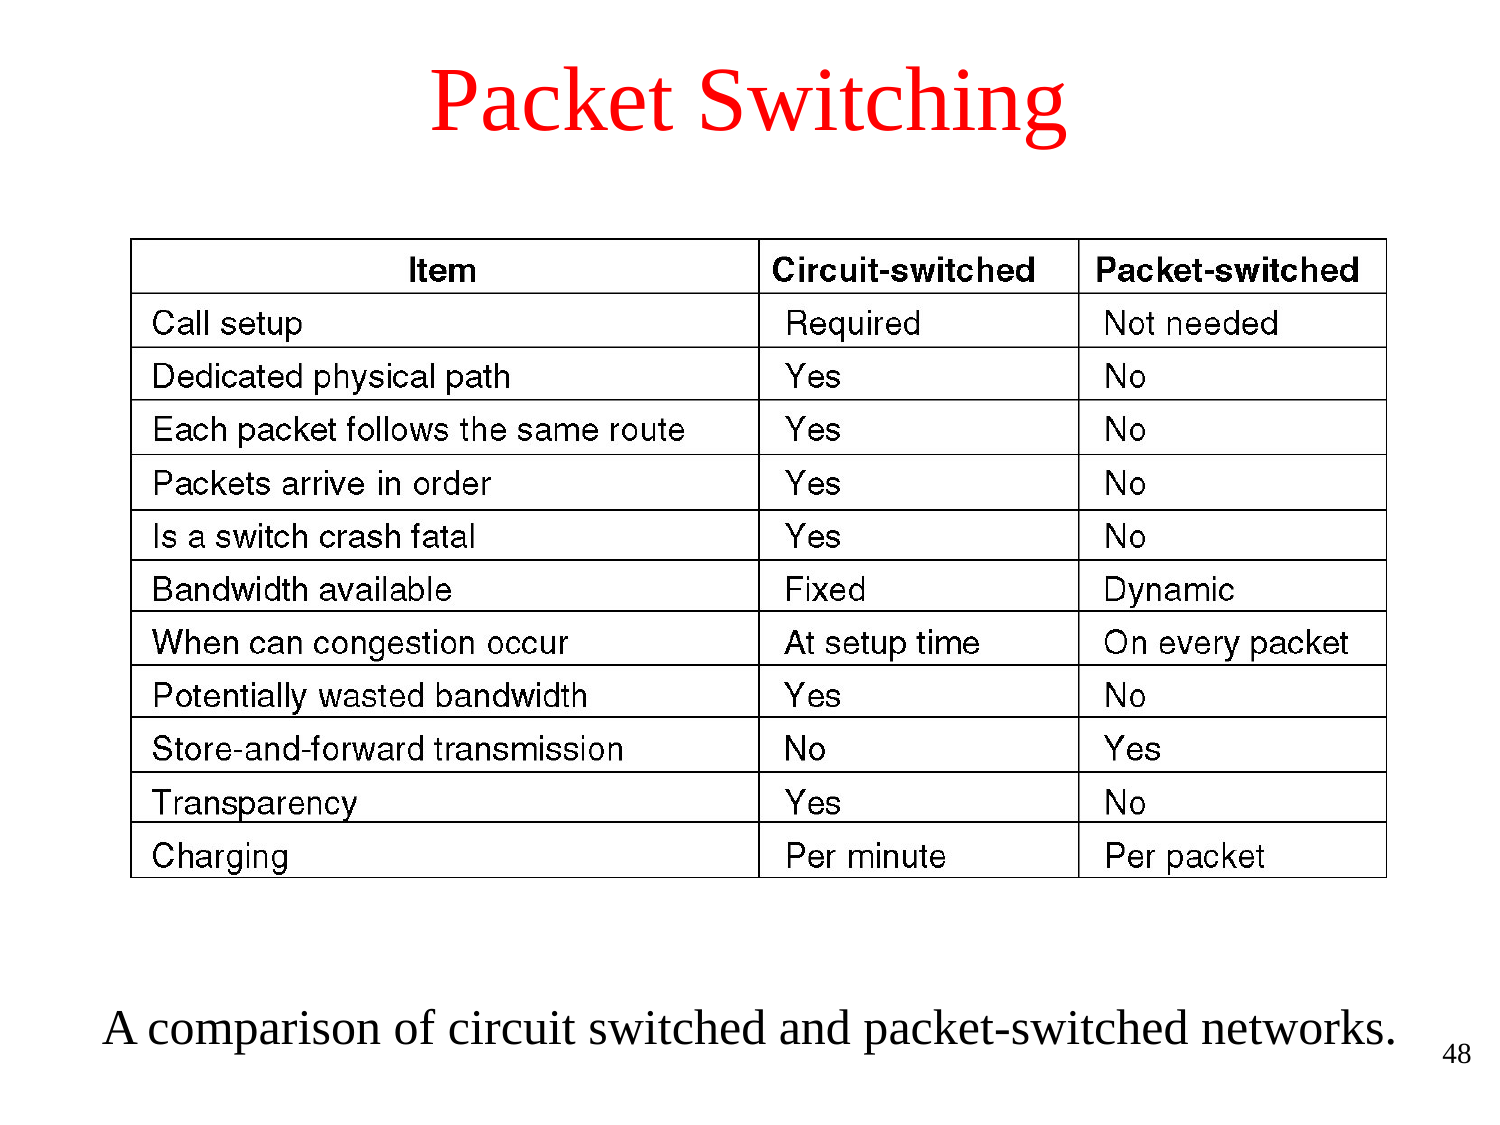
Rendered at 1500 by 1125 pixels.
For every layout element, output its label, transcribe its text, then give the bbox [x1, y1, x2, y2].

title Packet Switching [0, 0, 1500, 188]
picture [130, 237, 1387, 878]
list A comparison of circuit switched and packet-switched networks. [0, 987, 1500, 1125]
text_box ‹#› [1174, 1026, 1487, 1102]
